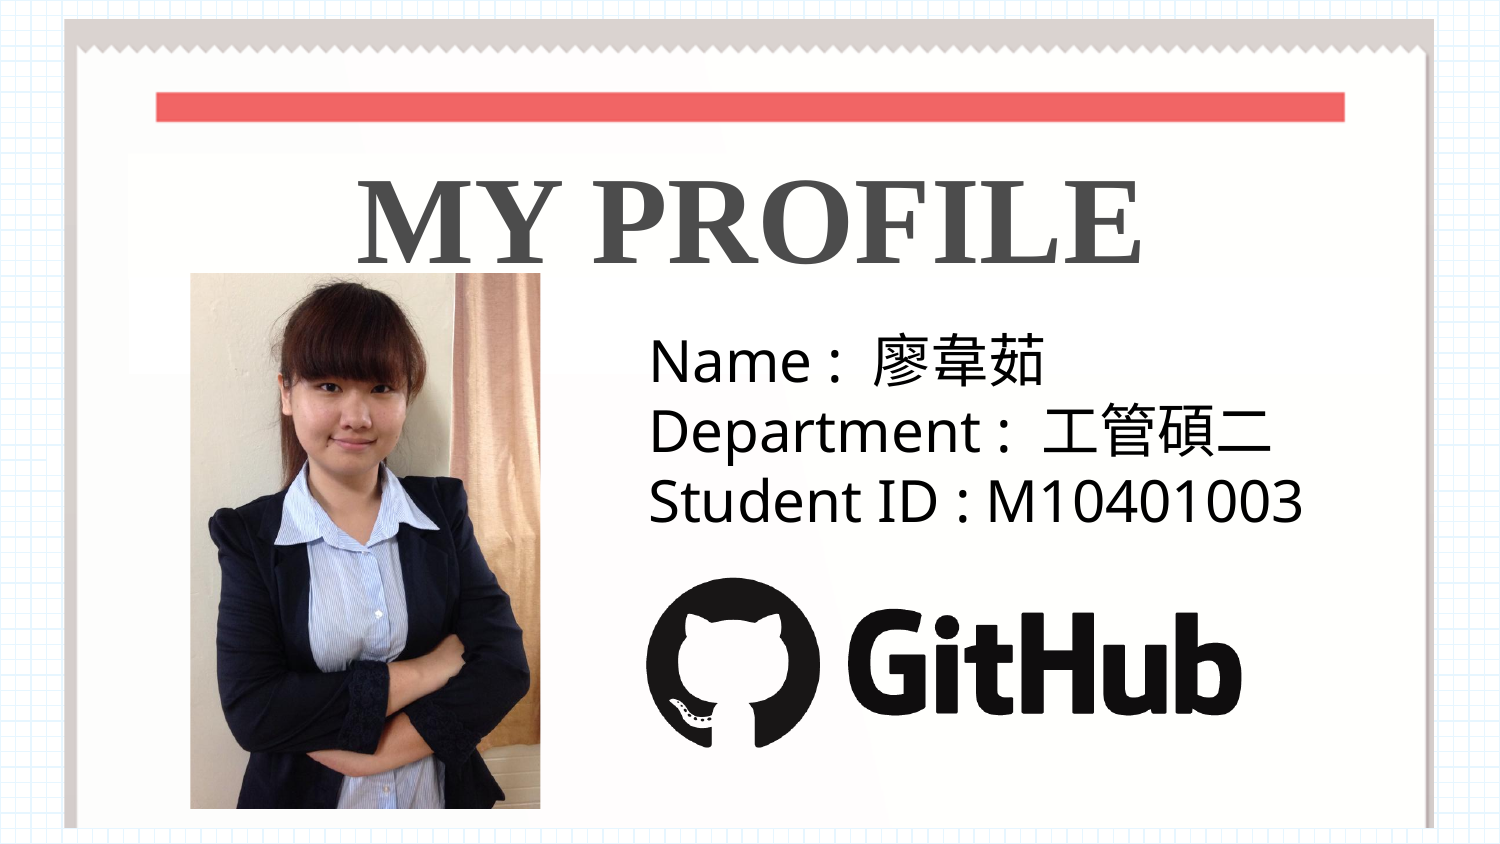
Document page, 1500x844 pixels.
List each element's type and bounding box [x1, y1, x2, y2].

picture [64, 19, 1435, 828]
